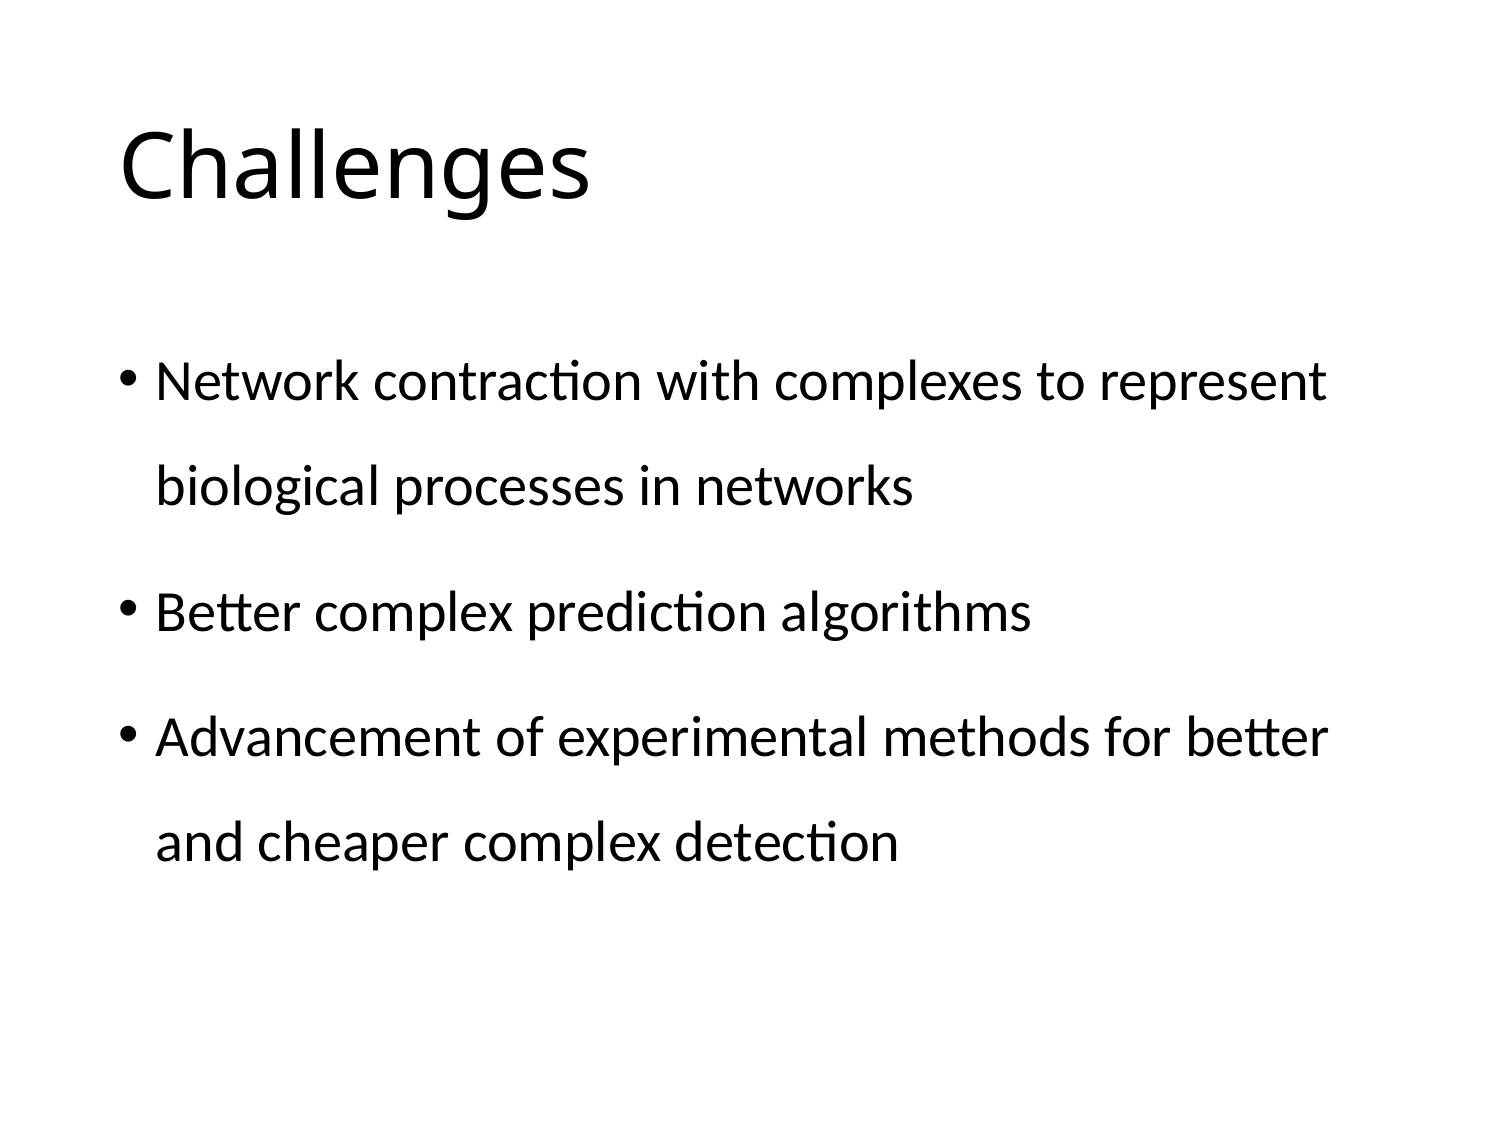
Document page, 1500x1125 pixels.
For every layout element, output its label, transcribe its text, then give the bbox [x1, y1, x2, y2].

title Challenges [103, 59, 1397, 278]
list Network contraction with complexes to represent biological processes in networks Better complex prediction algorithms Advancement of experimental methods for better and cheaper complex detection [103, 299, 1397, 1014]
